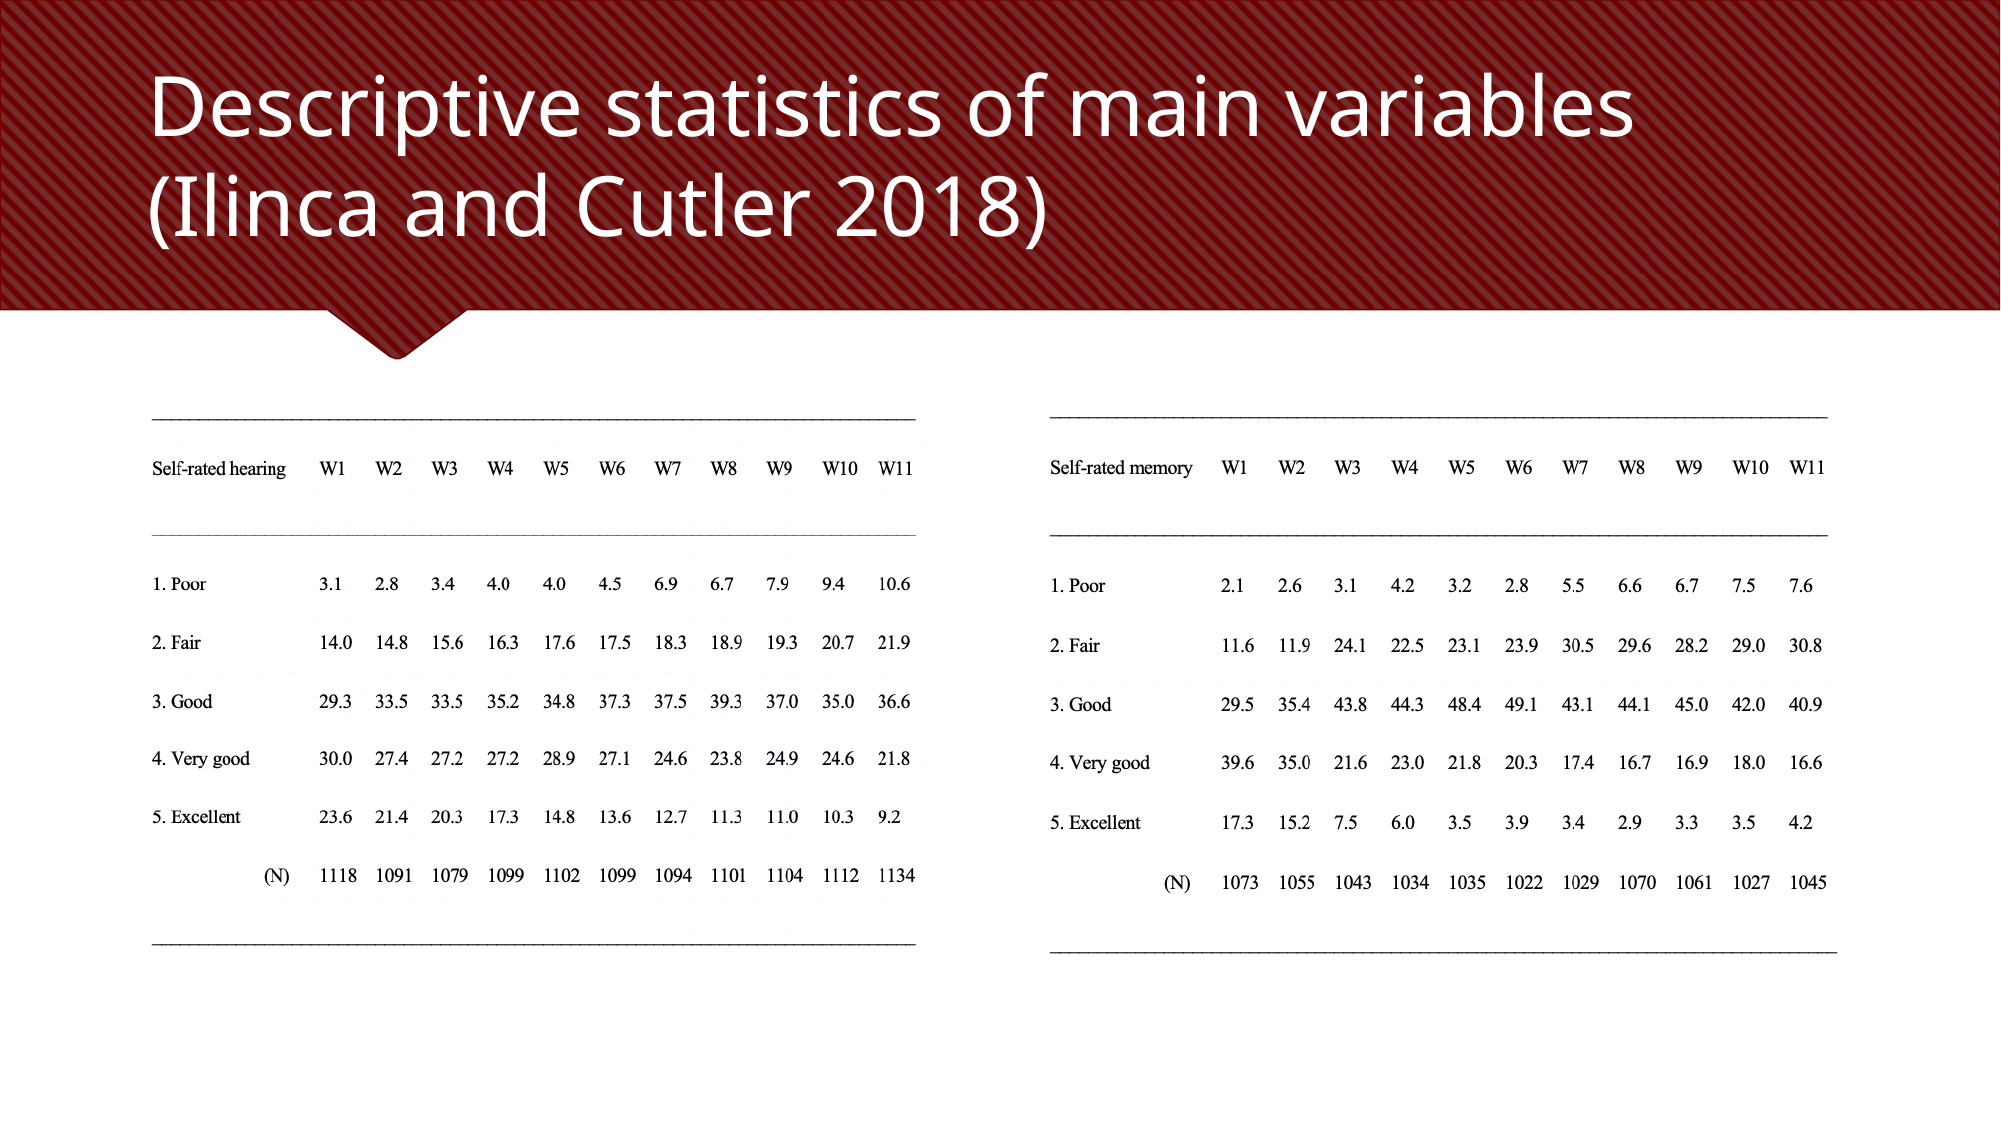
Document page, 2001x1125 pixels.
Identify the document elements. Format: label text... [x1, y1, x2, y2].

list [132, 398, 929, 949]
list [1043, 411, 1839, 962]
title Descriptive statistics of main variables (Ilinca and Cutler 2018) [132, 73, 1868, 233]
